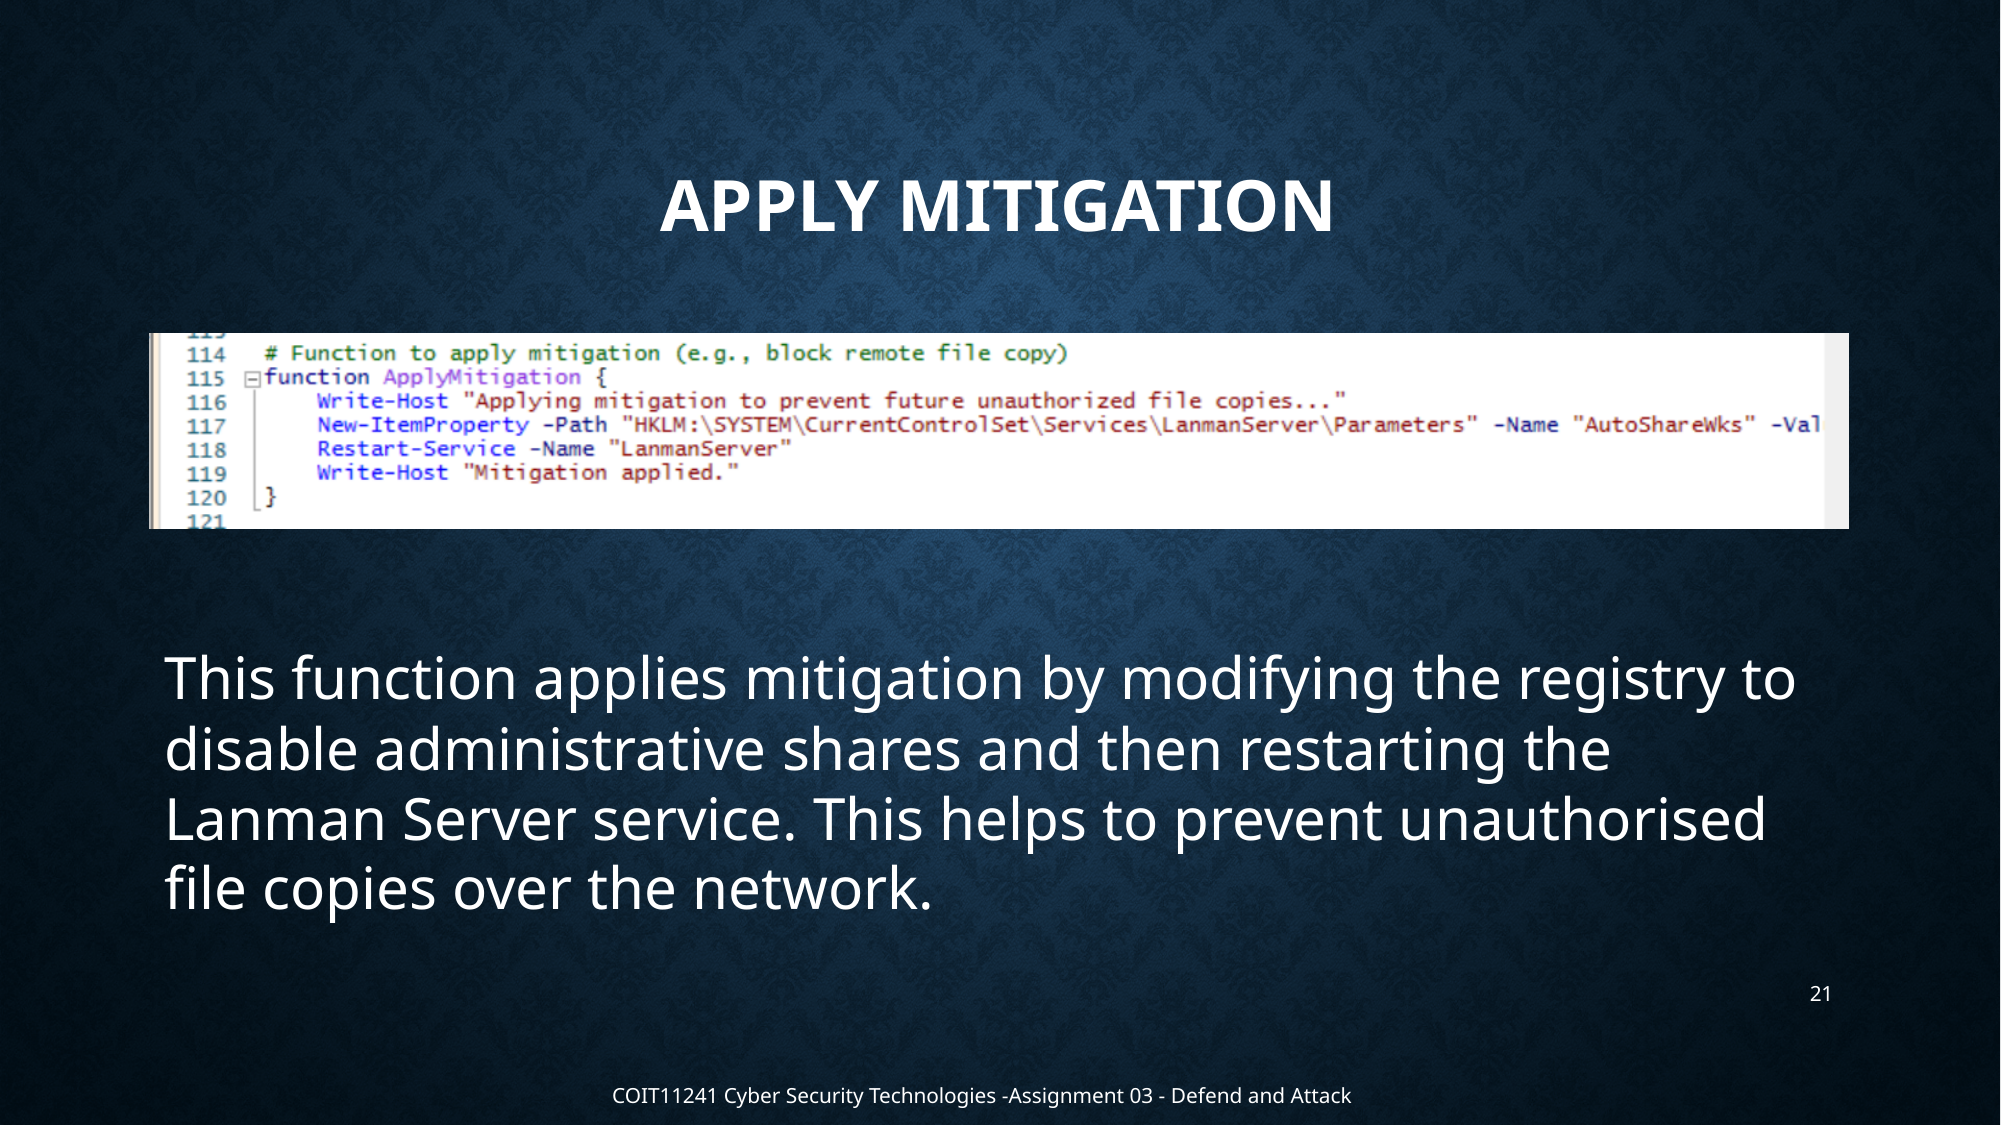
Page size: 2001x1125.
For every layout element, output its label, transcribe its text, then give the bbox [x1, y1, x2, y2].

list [149, 332, 1849, 529]
footer COIT11241 Cyber Security Technologies -Assignment 03 - Defend and Attack [597, 1064, 1403, 1125]
text_box This function applies mitigation by modifying the registry to disable administrative shares and then restarting the Lanman Server service. This helps to prevent unauthorised file copies over the network. [149, 634, 1816, 929]
title Apply Mitigation [149, 99, 1849, 318]
slide_number 21 [1724, 965, 1849, 1025]
